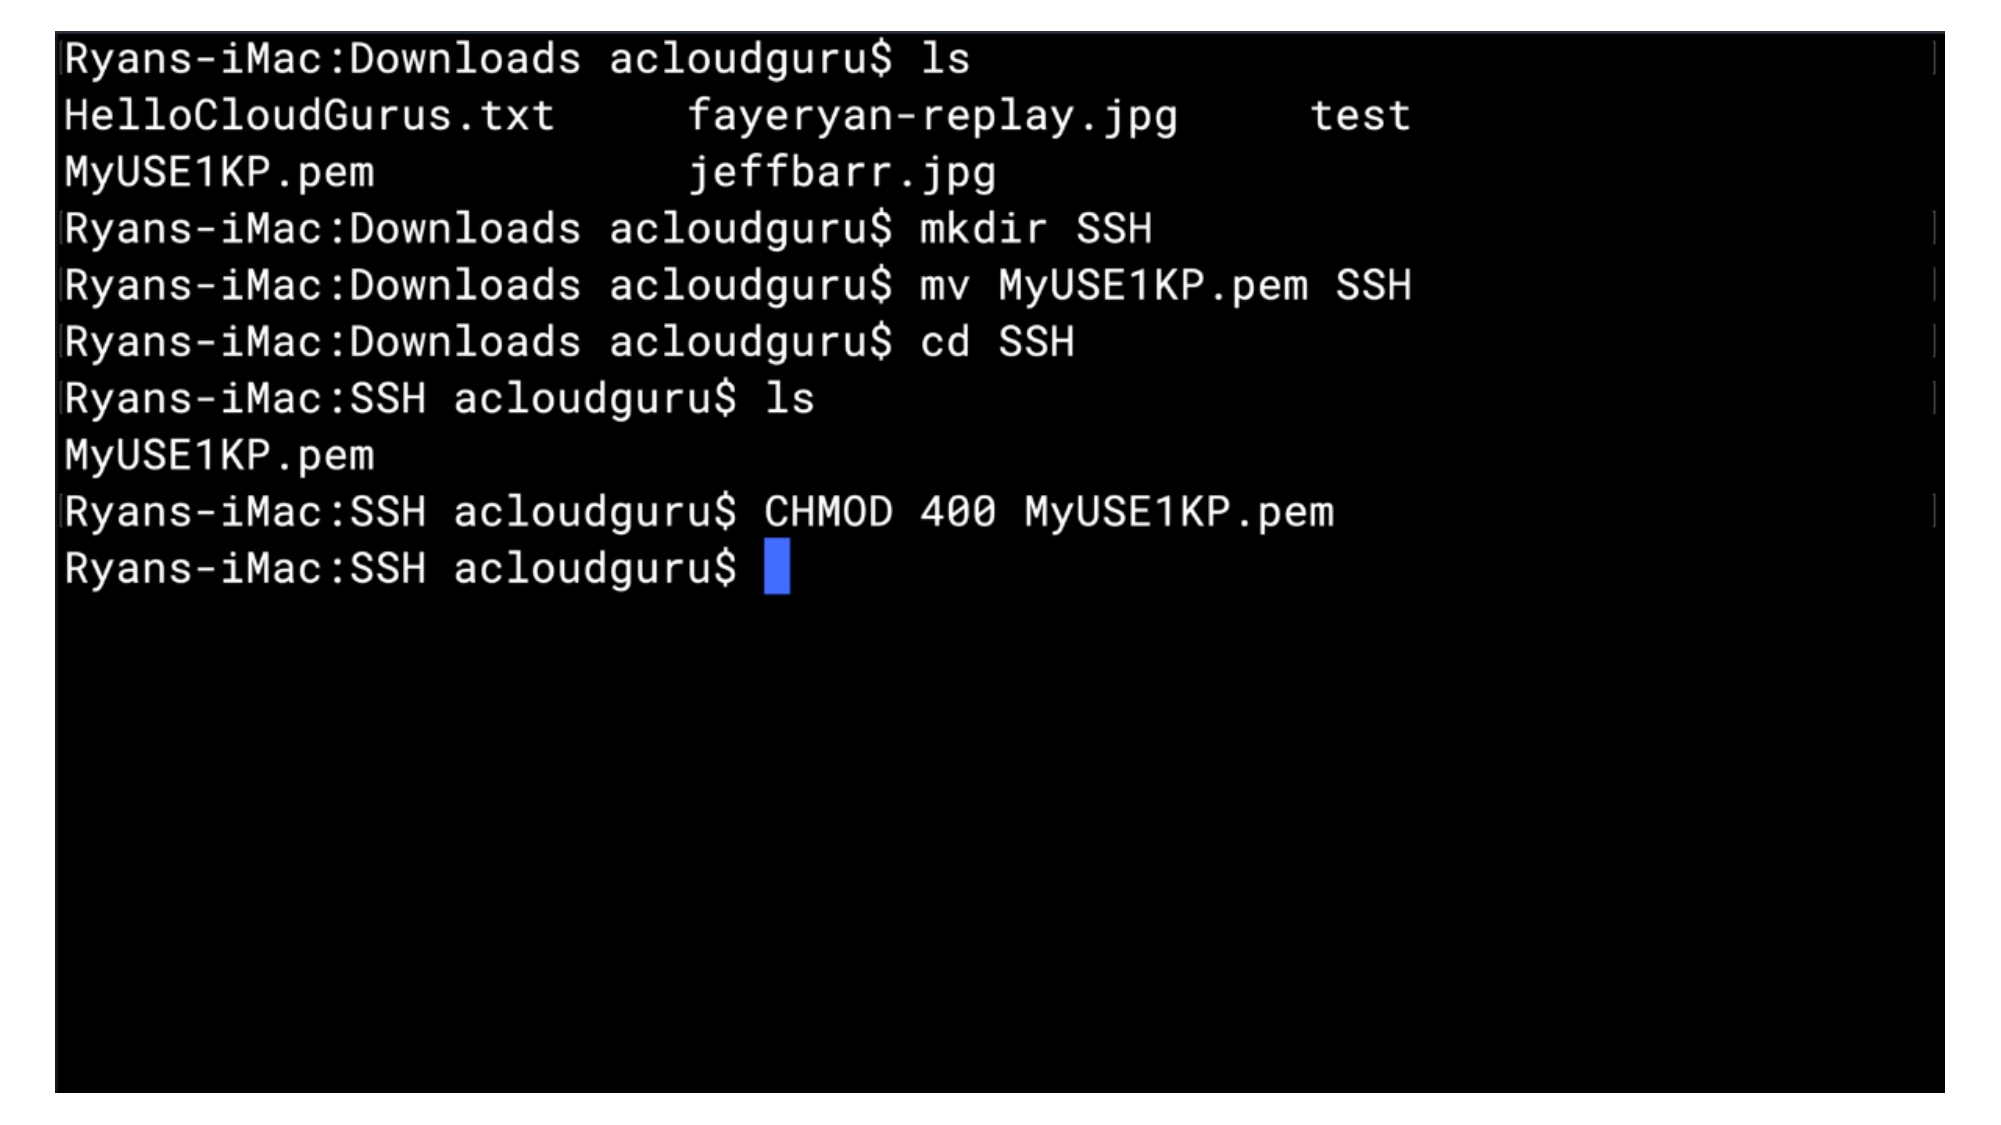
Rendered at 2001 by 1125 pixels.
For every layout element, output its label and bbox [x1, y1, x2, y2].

picture [55, 31, 1945, 1093]
